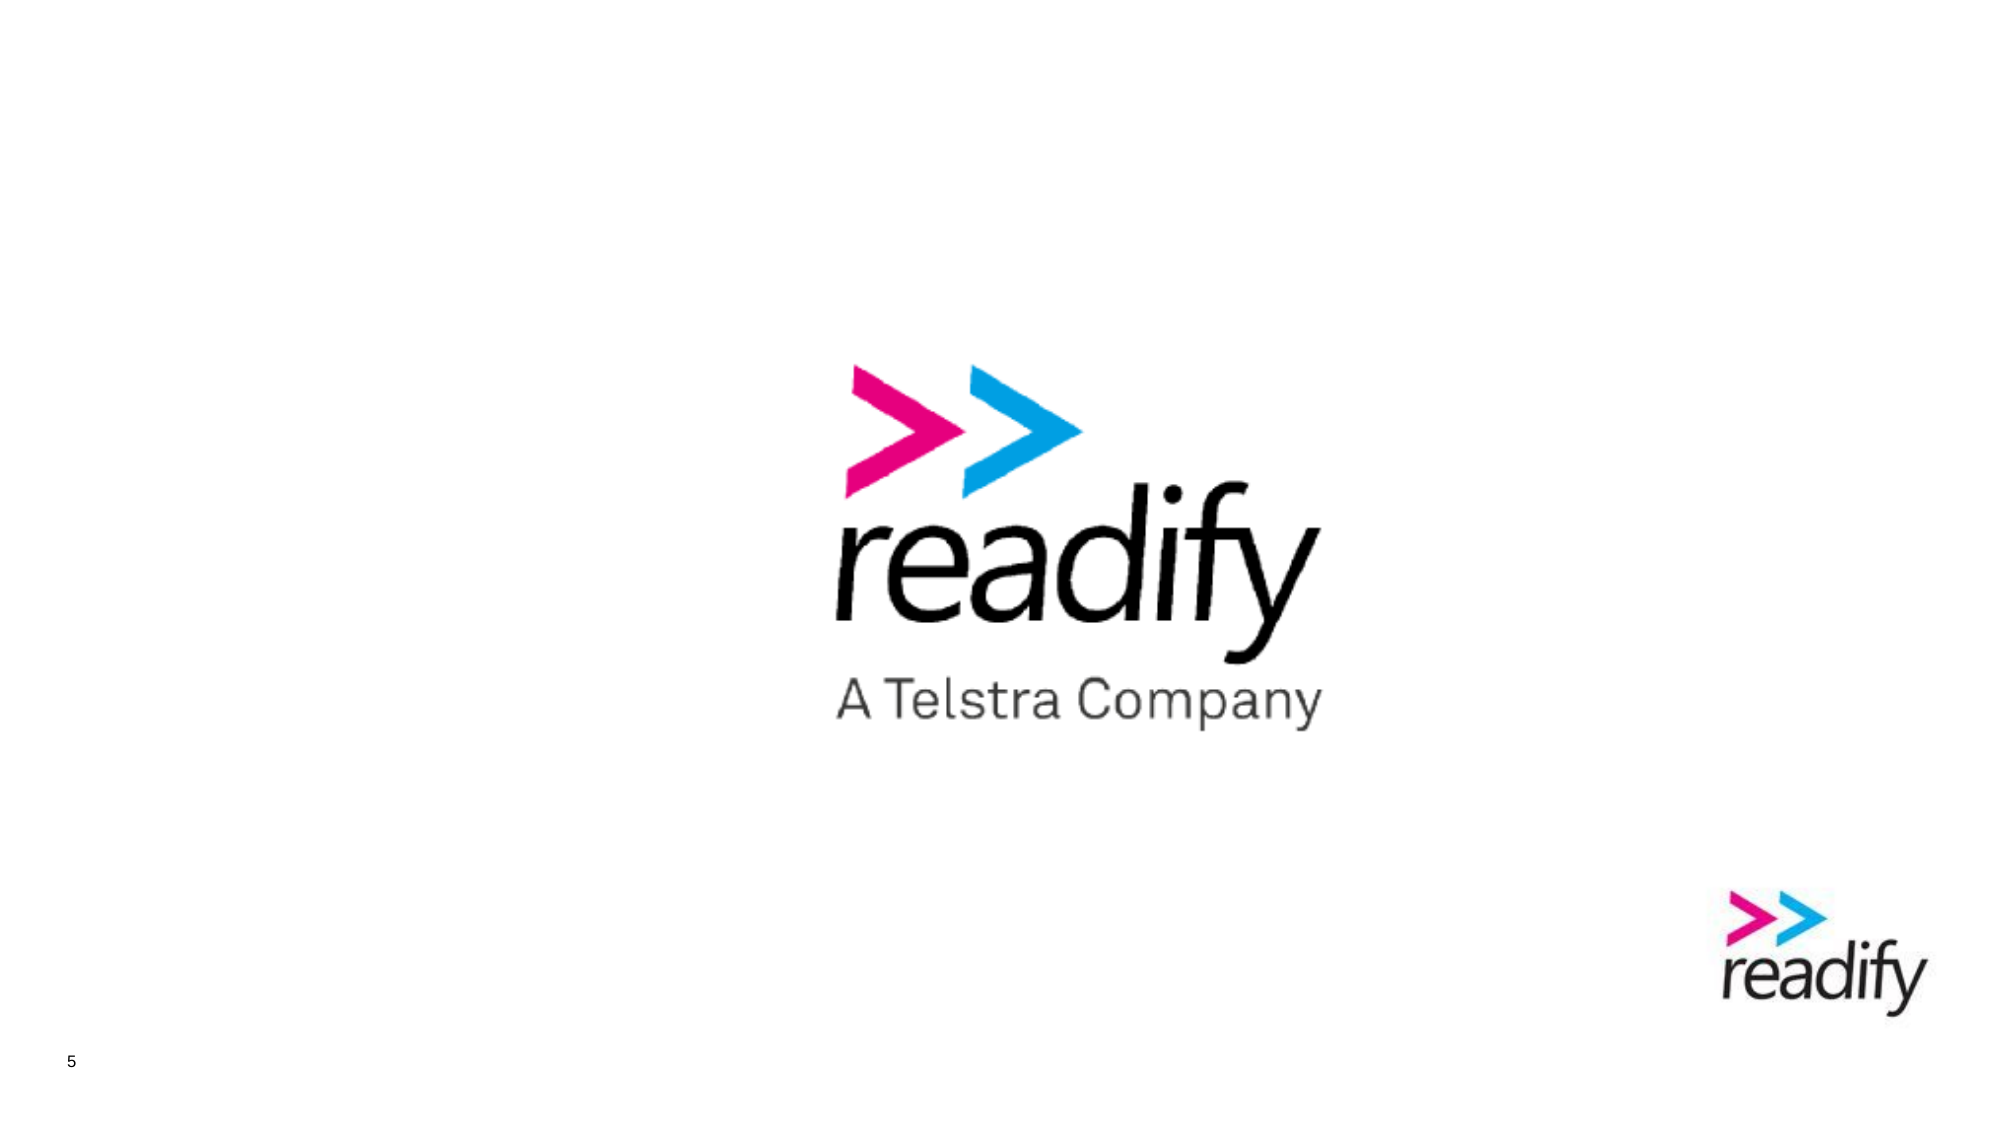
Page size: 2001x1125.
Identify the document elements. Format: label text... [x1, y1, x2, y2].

picture [807, 278, 1359, 830]
slide_number 5 [56, 1050, 77, 1071]
picture [1682, 812, 1968, 1098]
